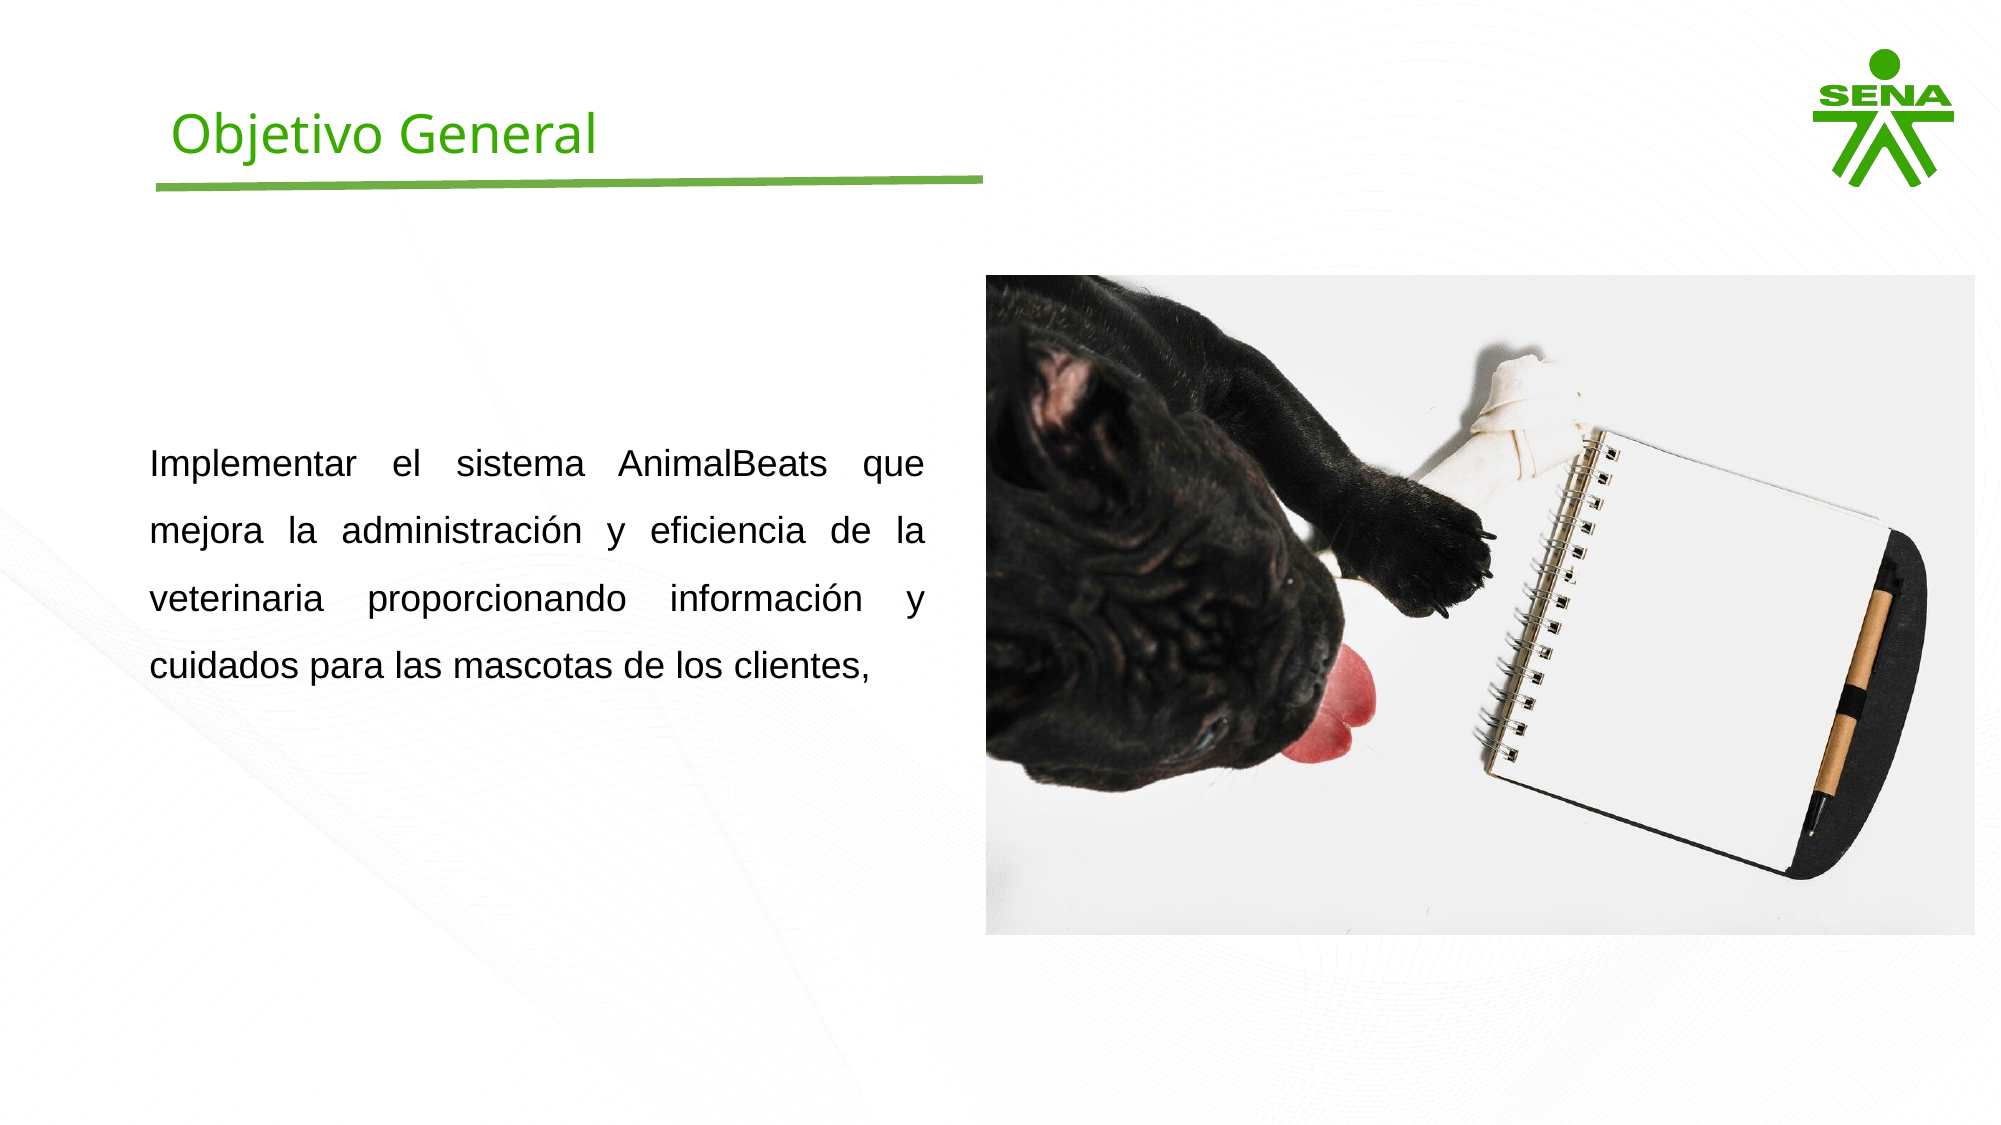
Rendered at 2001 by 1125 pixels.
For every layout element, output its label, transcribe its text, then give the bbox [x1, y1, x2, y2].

text_box Implementar el sistema AnimalBeats que mejora la administración y eficiencia de la veterinaria proporcionando información y cuidados para las mascotas de los clientes, [134, 401, 941, 702]
text_box Objetivo General [155, 99, 1066, 276]
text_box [155, 179, 984, 188]
picture [0, 0, 2000, 1125]
